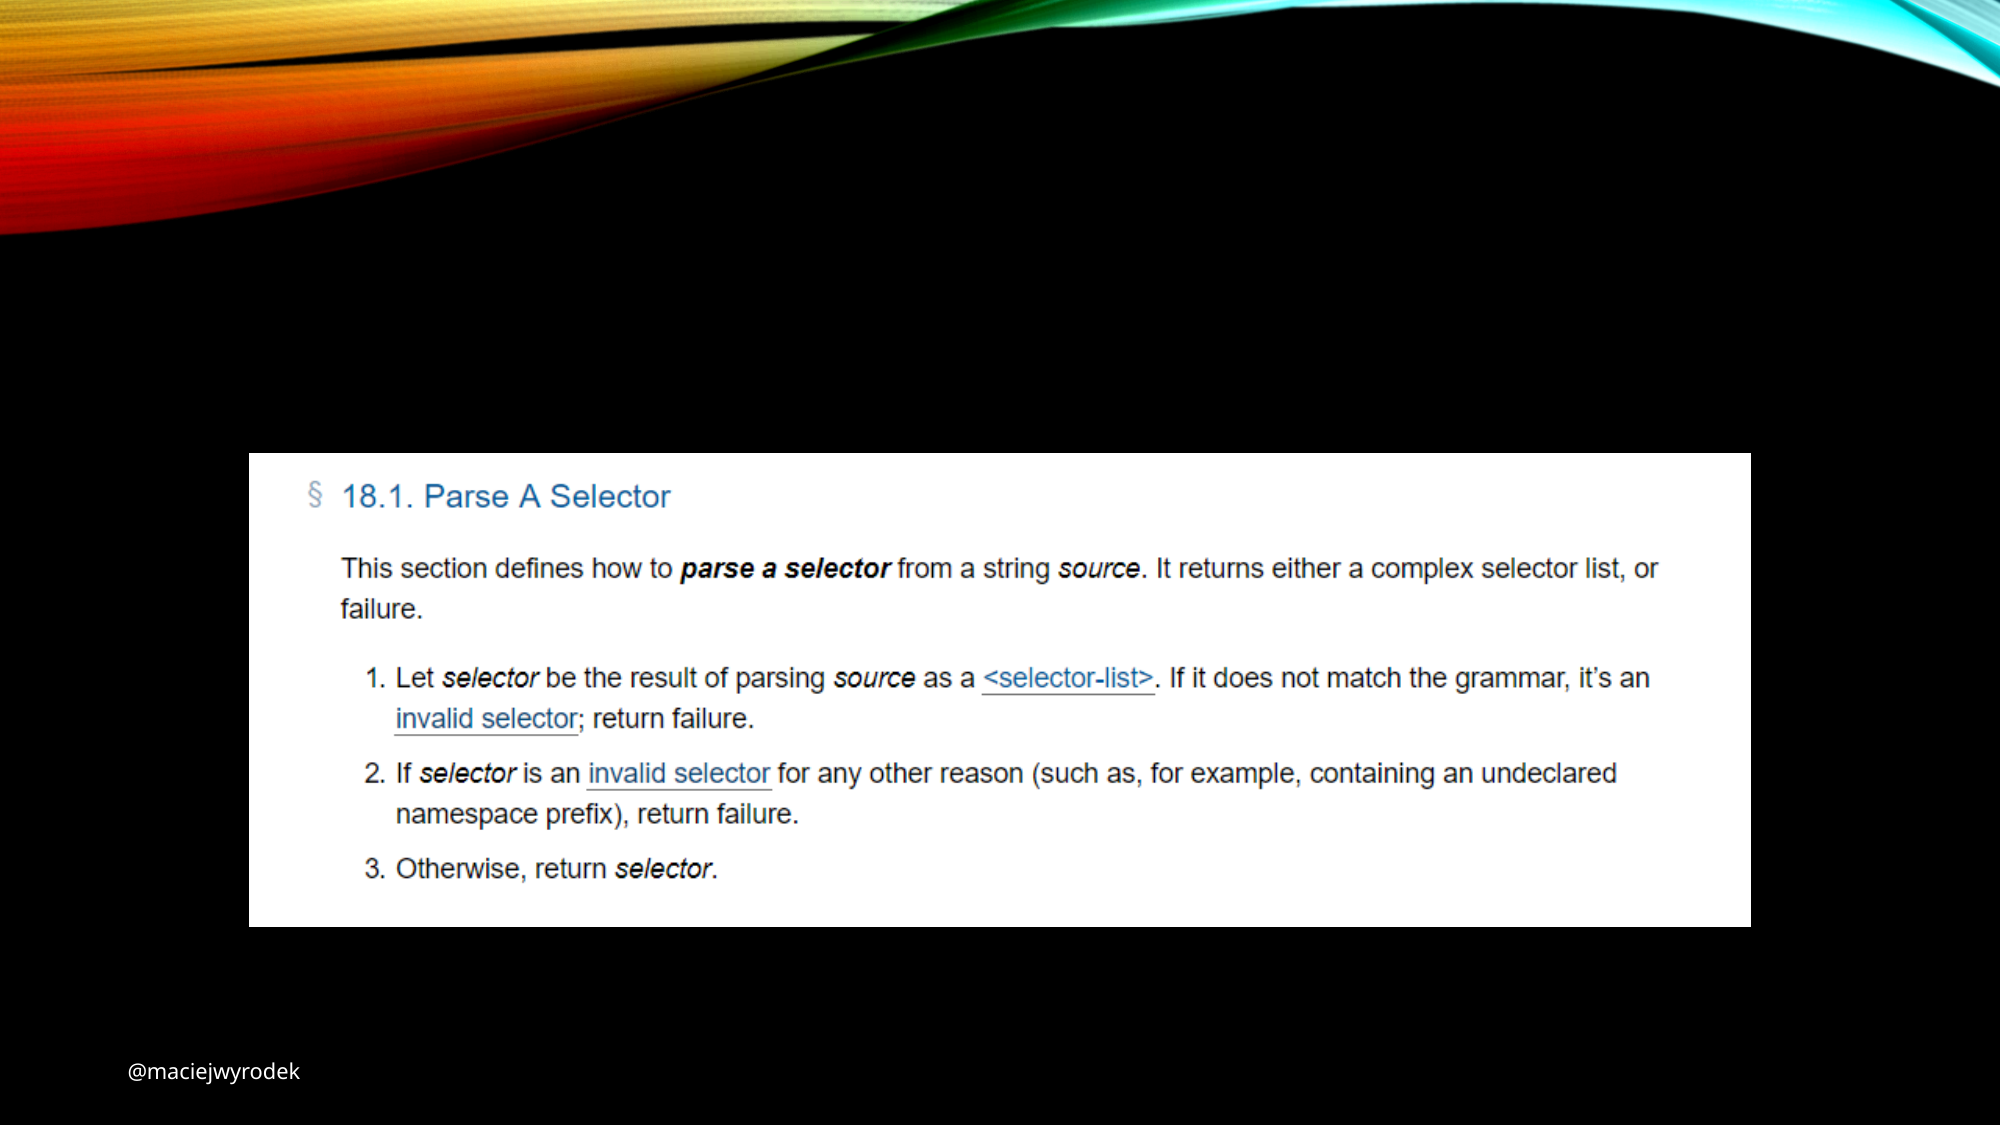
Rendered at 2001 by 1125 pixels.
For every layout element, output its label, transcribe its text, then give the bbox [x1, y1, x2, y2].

footer @maciejwyrodek [112, 1042, 1388, 1103]
picture [0, 0, 2000, 237]
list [248, 452, 1751, 927]
